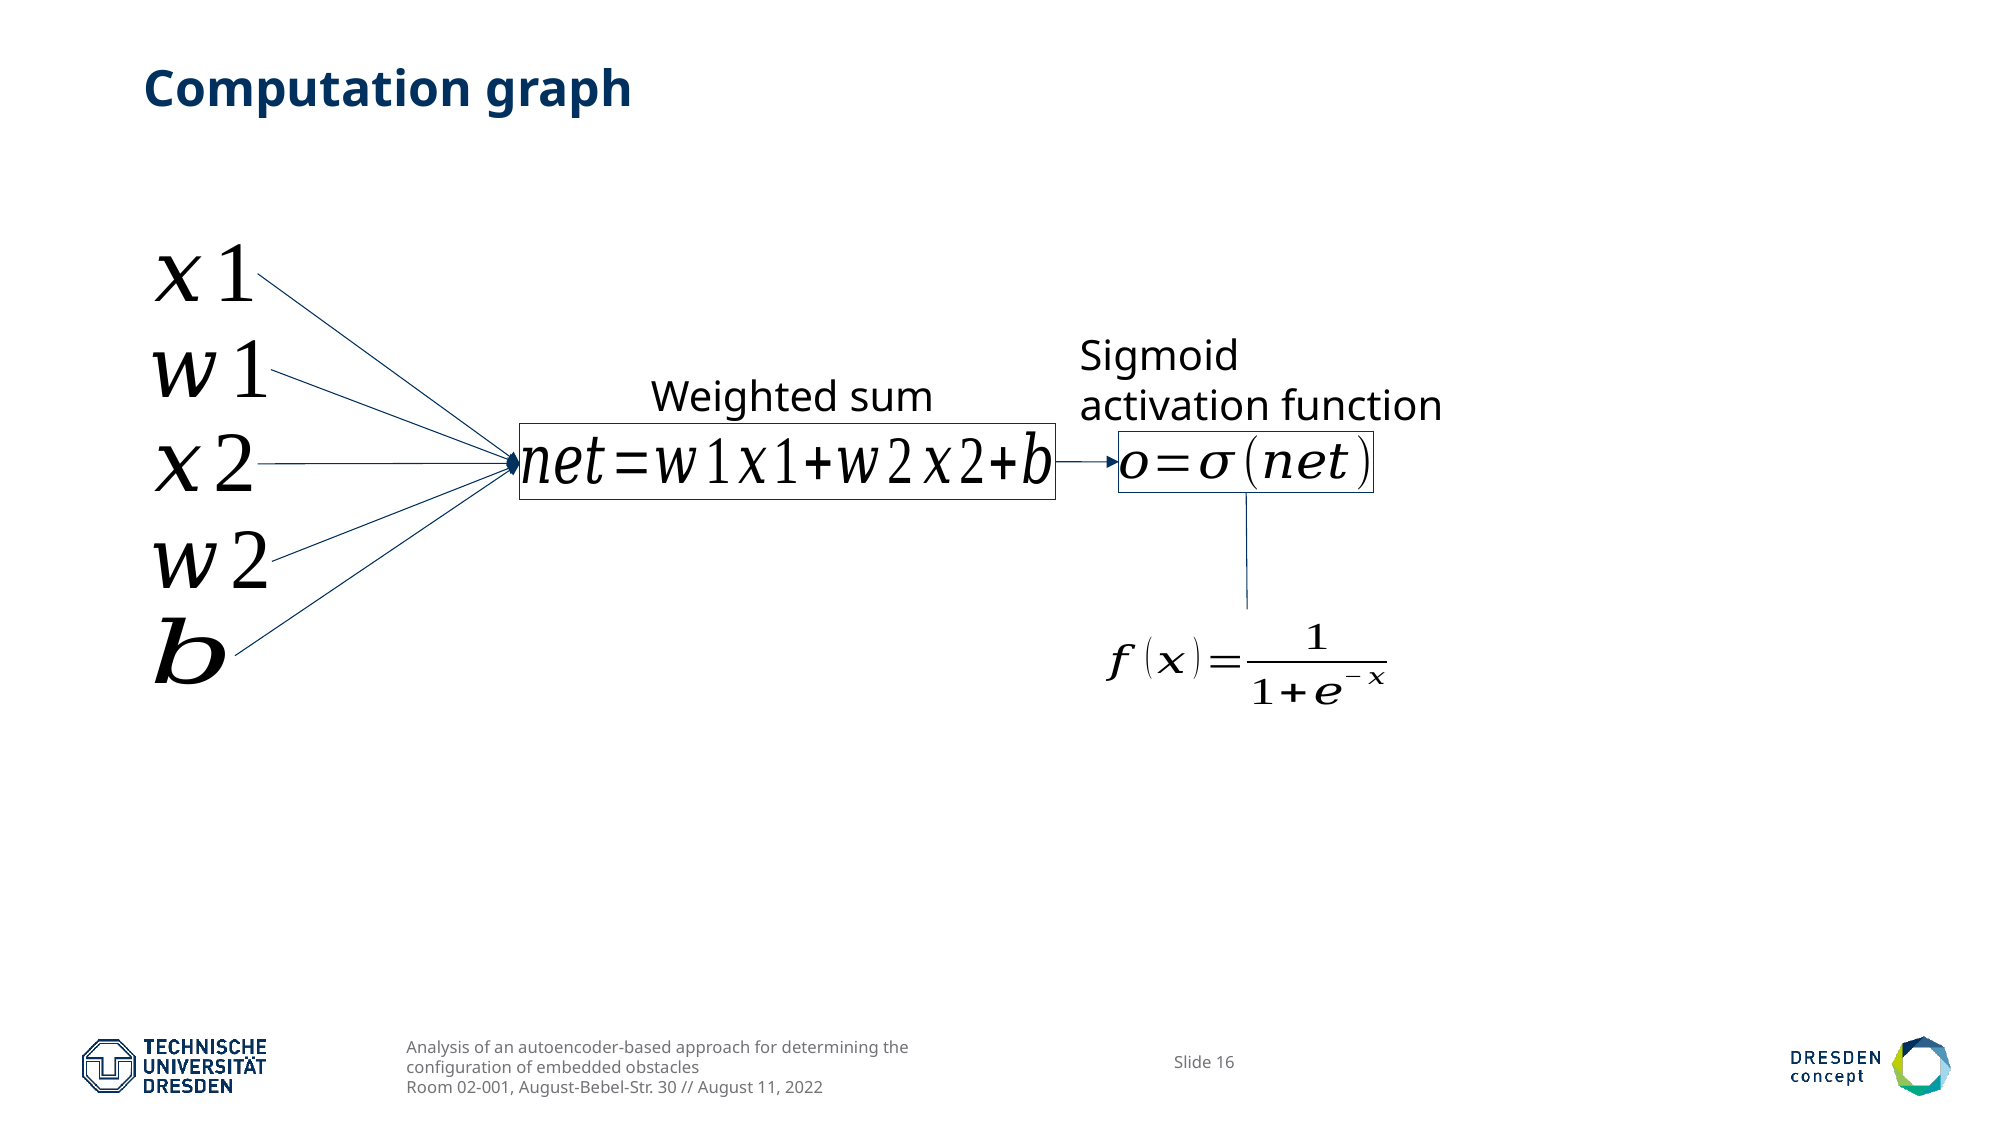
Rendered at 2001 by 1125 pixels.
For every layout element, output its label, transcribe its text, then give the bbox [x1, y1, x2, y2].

picture [82, 1039, 266, 1093]
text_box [257, 273, 520, 463]
title Computation graph [143, 56, 1880, 169]
picture [1791, 1036, 1951, 1096]
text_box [234, 463, 520, 656]
text_box Weighted sum [636, 362, 950, 427]
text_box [270, 369, 520, 463]
text_box Sigmoid activation function [1064, 321, 1459, 437]
